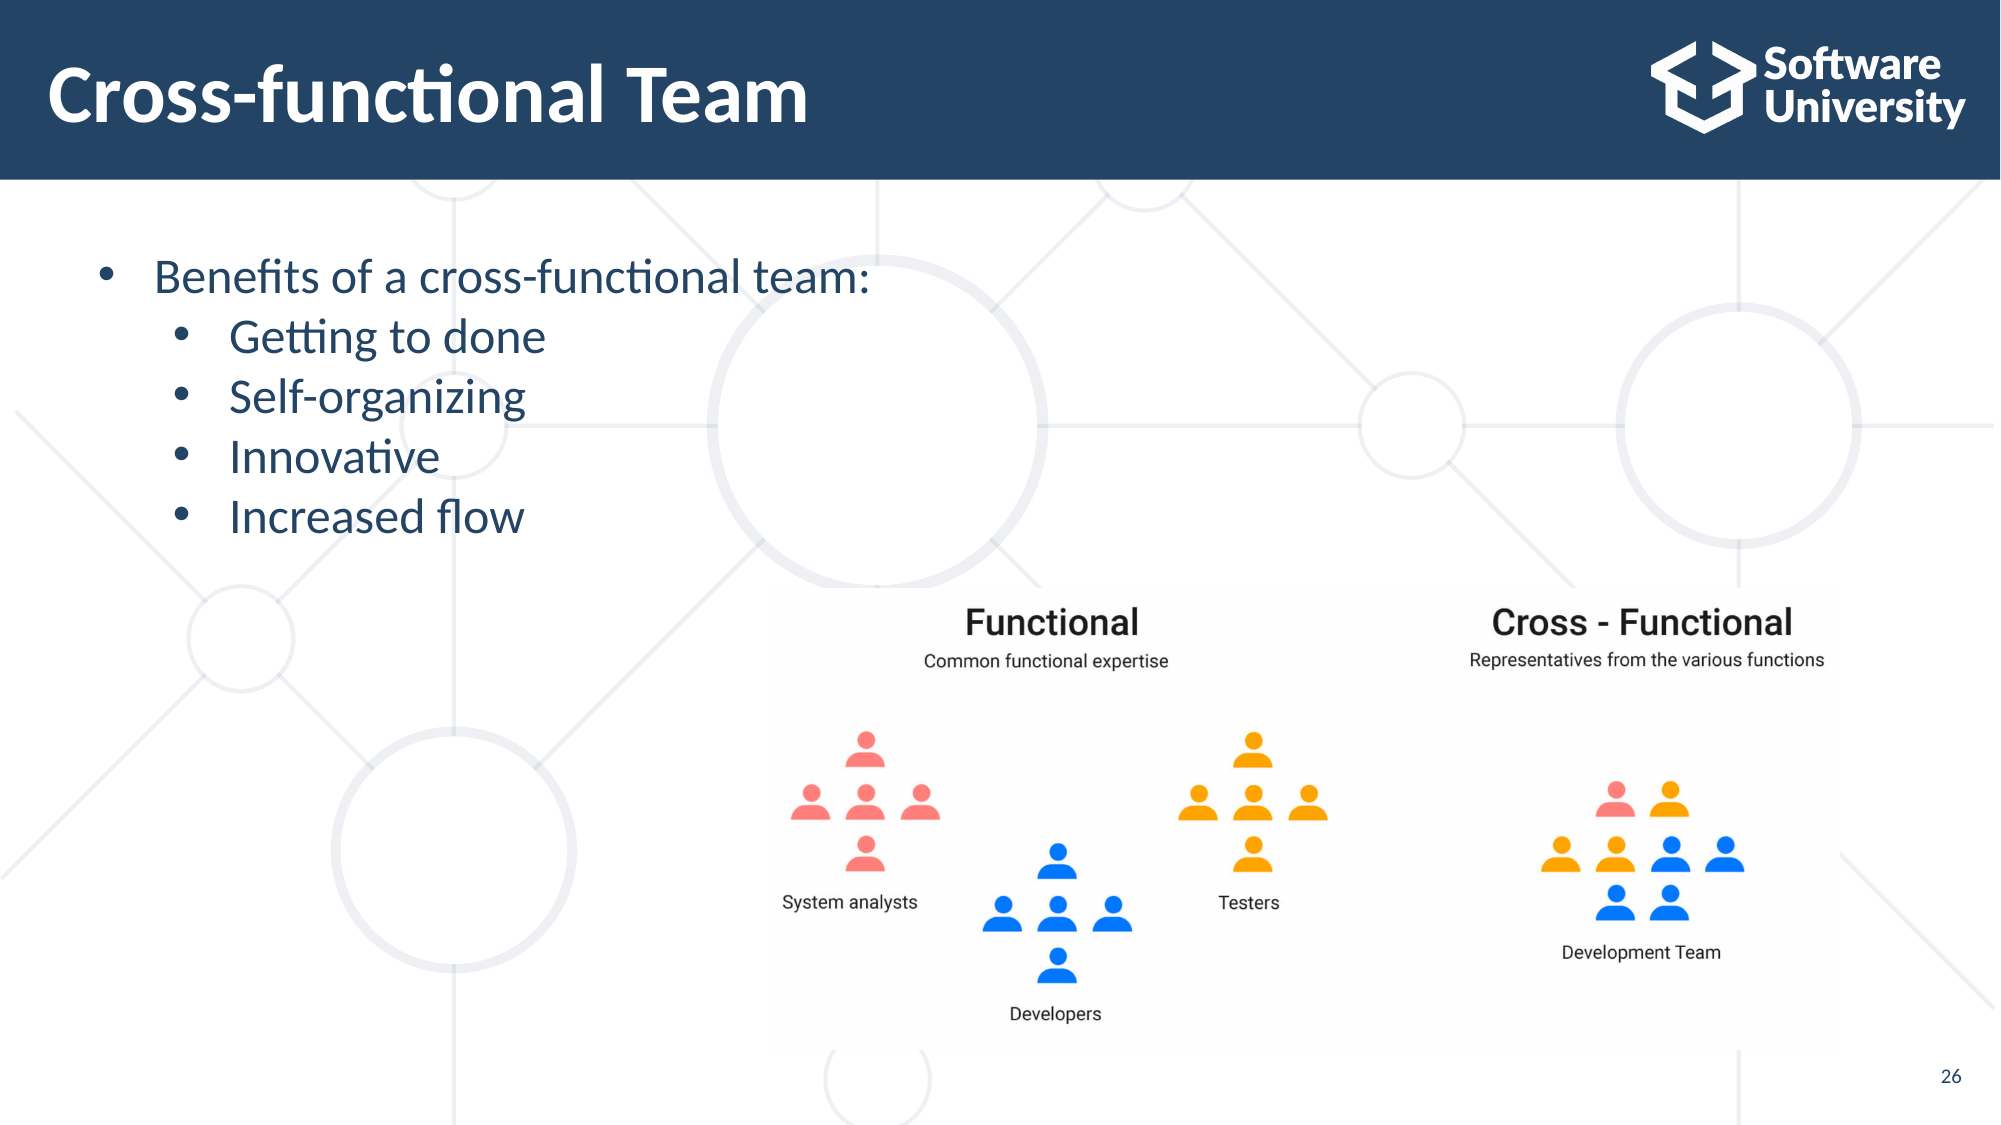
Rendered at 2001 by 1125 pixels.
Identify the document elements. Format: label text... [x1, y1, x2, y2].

picture [768, 588, 1840, 1050]
picture [1651, 41, 1966, 134]
slide_number 26 [1897, 1049, 1968, 1101]
title Cross-functional Team [31, 16, 1625, 162]
text_box Benefits of a cross-functional team: Getting to done Self-organizing Innovative Increased flow [83, 235, 1251, 551]
